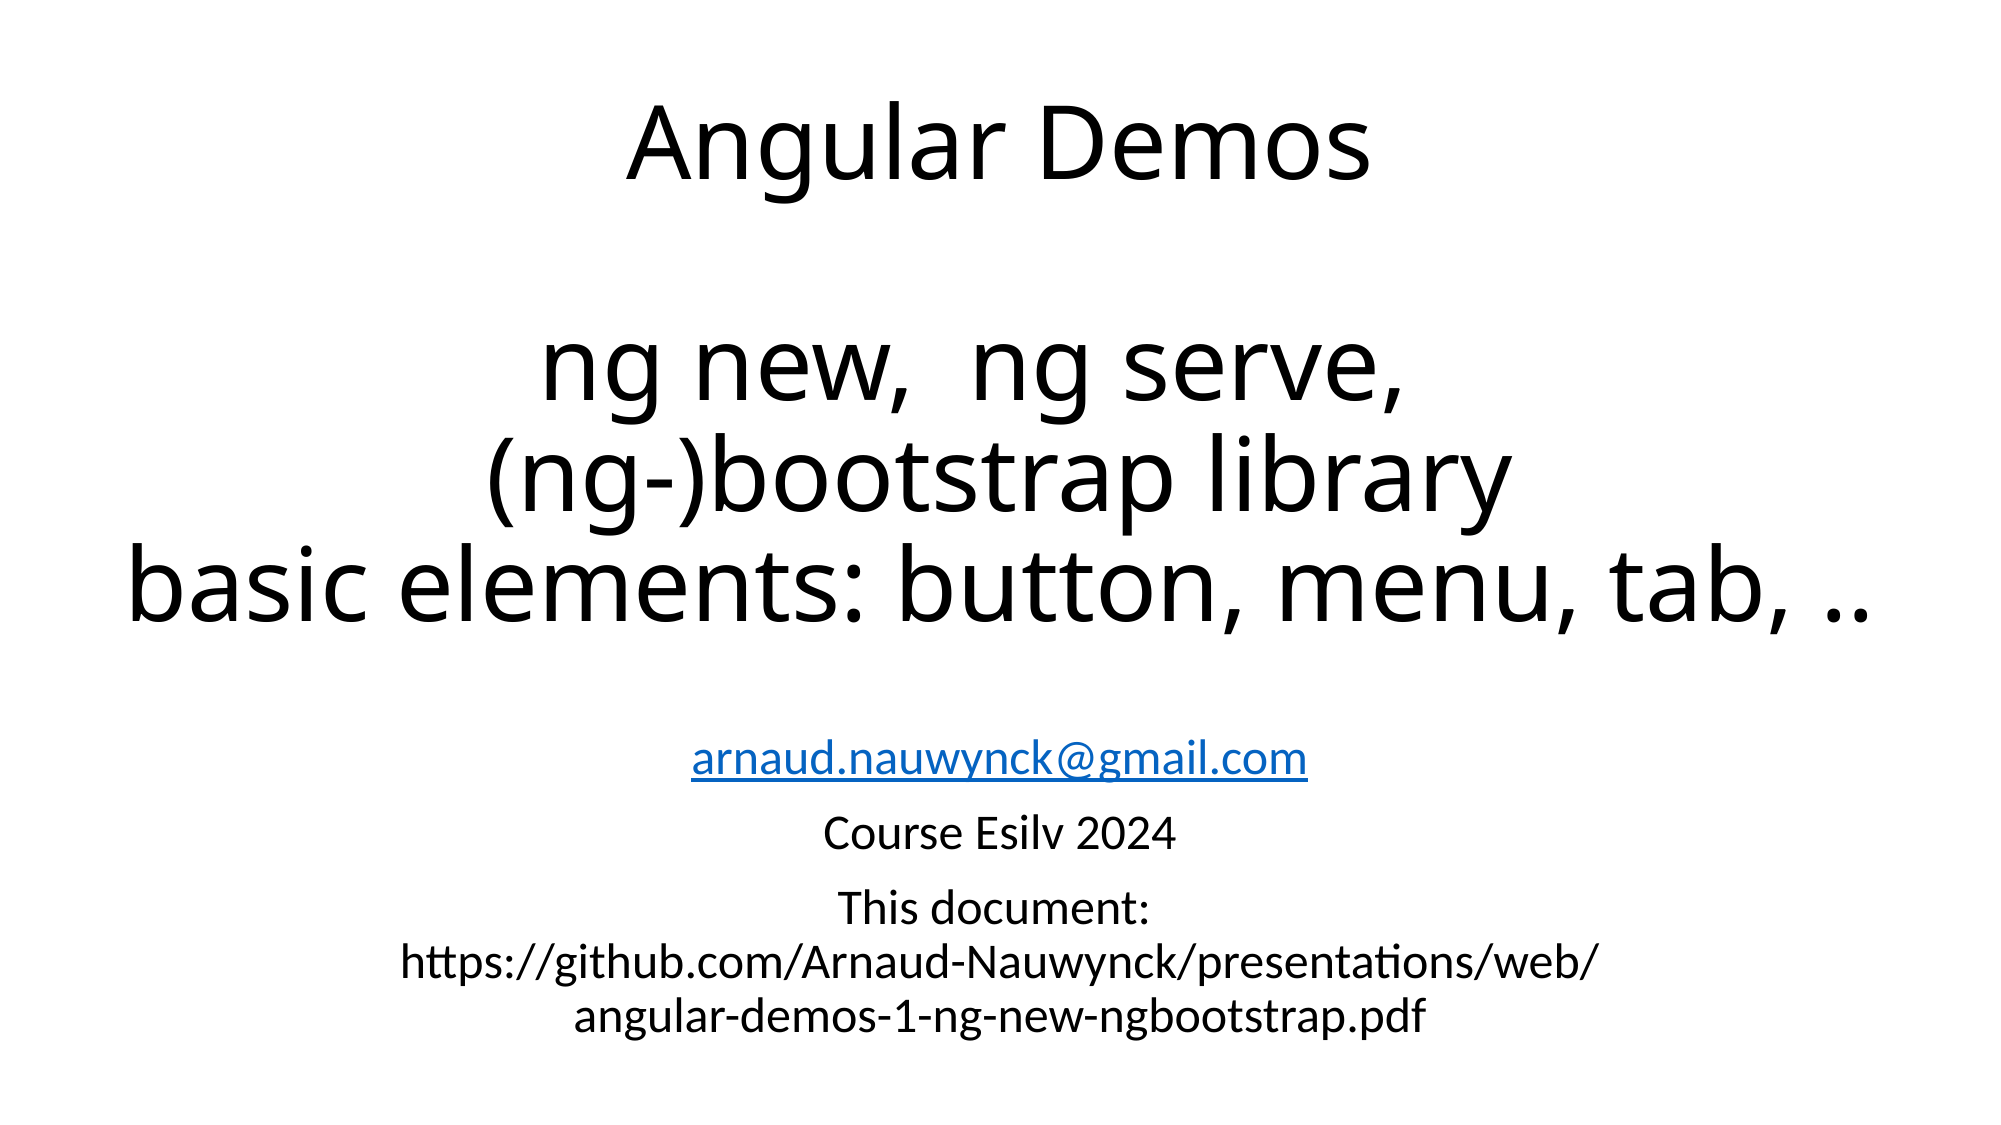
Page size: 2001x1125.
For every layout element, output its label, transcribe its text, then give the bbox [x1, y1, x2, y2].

subtitle arnaud.nauwynck@gmail.com Course Esilv 2024 This document: https://github.com/Arnaud-Nauwynck/presentations/web/ angular-demos-1-ng-new-ngbootstrap.pdf [64, 724, 1936, 1125]
title Angular Demos ng new, ng serve, (ng-)bootstrap library basic elements: button, menu, tab, .. [0, 81, 2000, 652]
